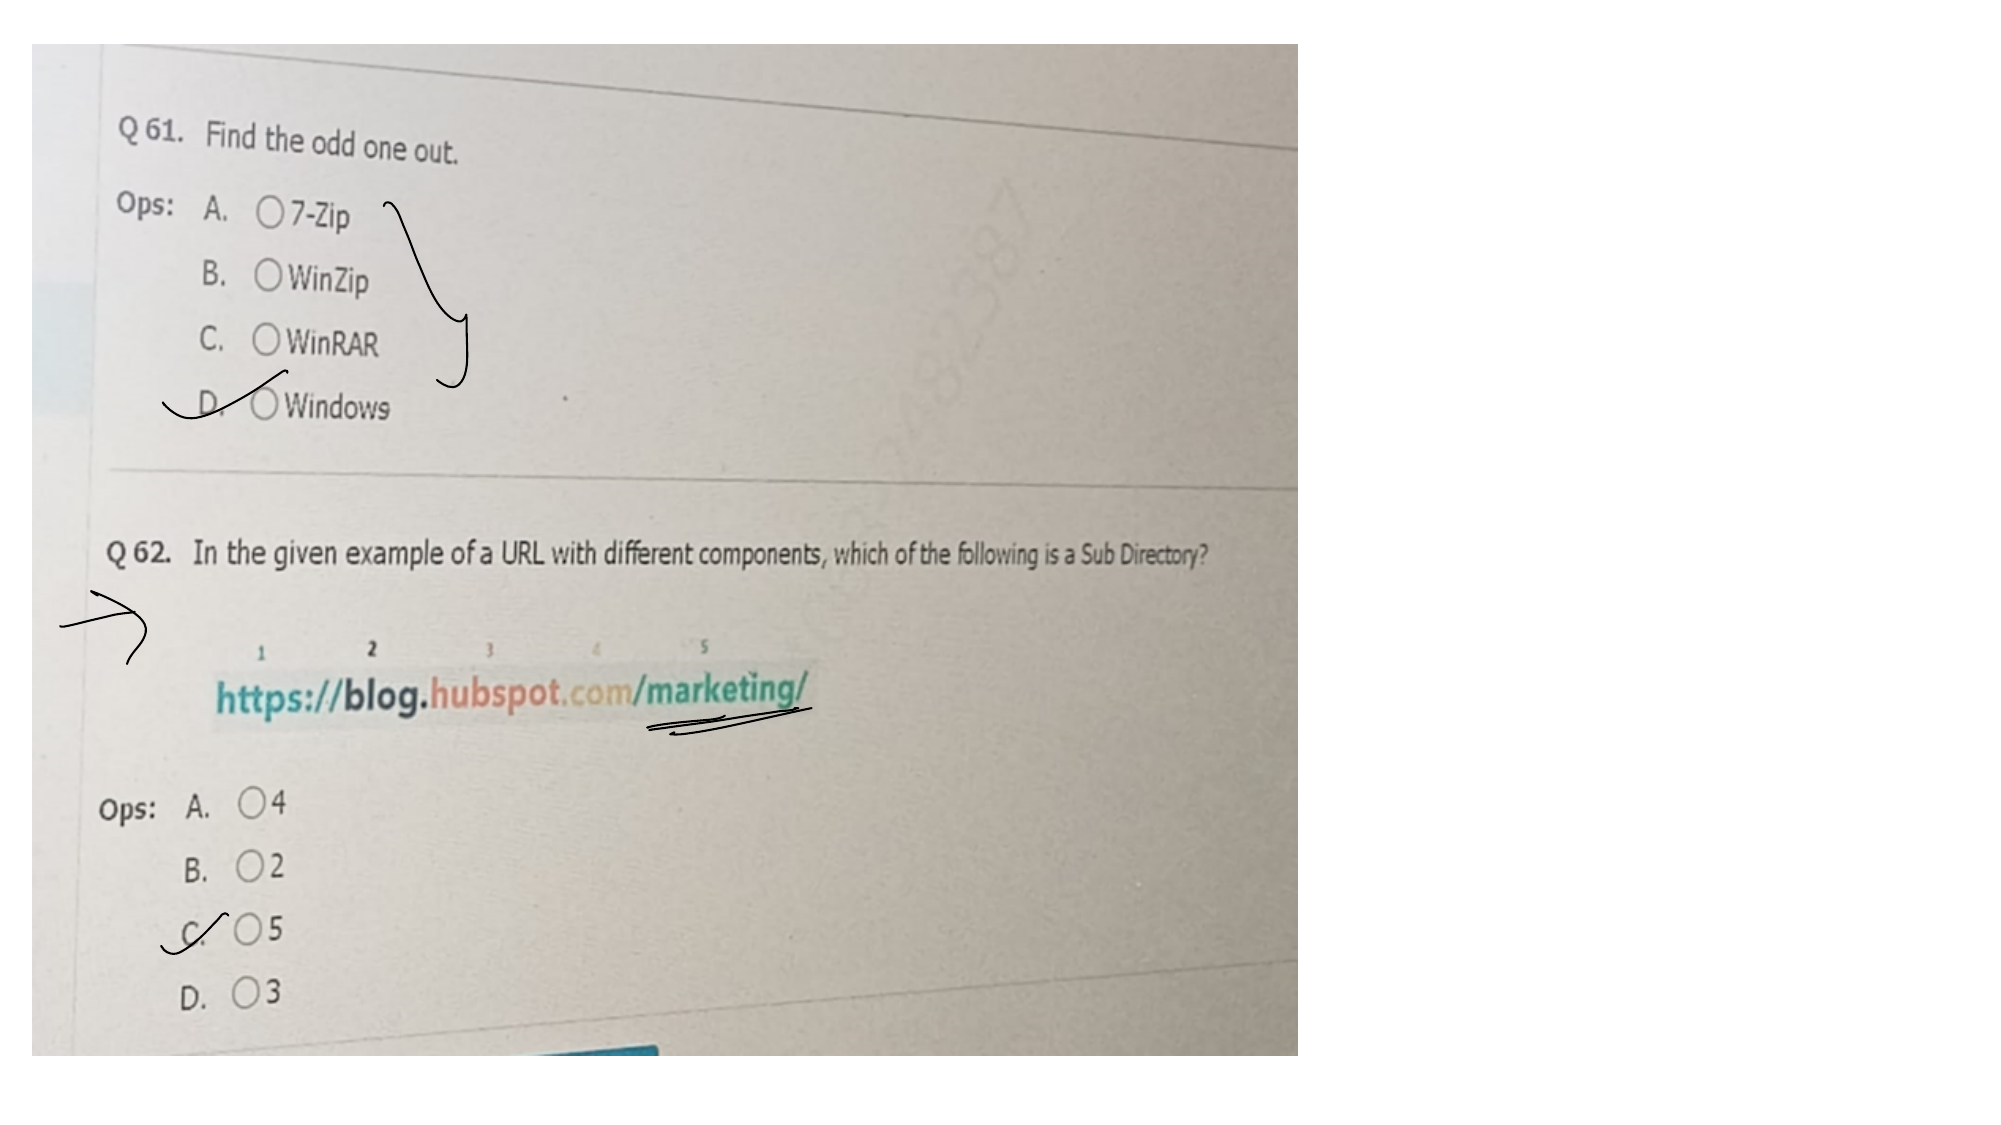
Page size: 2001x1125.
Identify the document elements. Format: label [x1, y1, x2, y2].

picture [32, 44, 1298, 1056]
